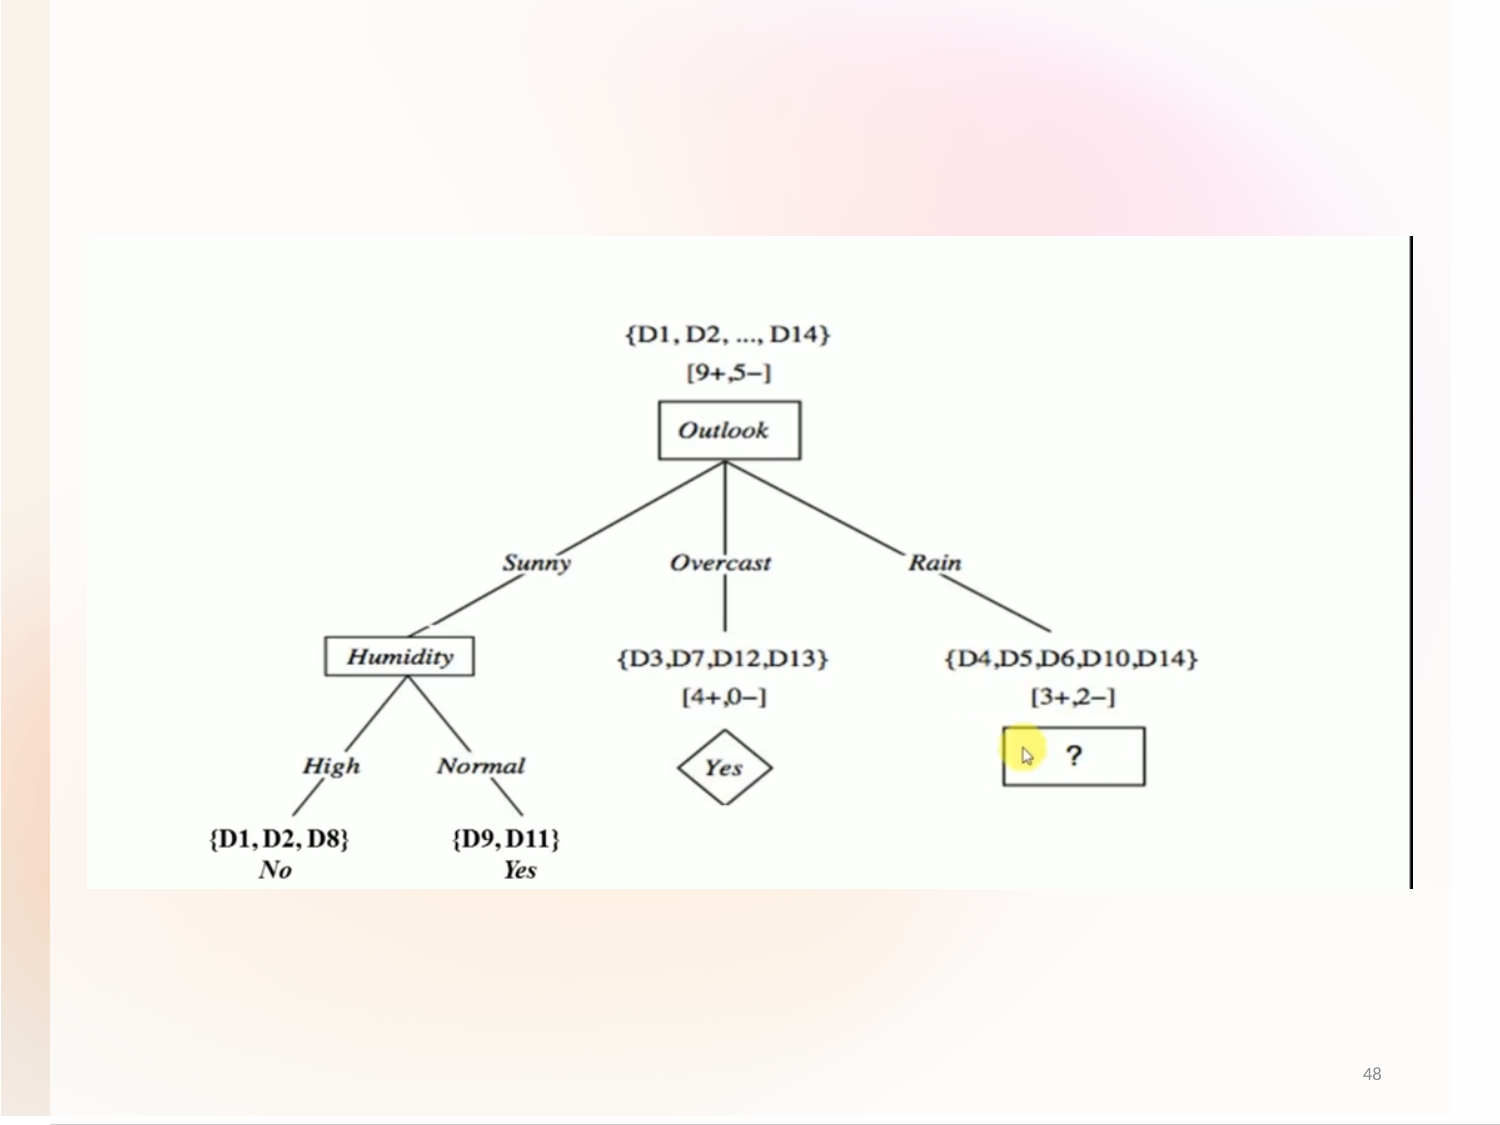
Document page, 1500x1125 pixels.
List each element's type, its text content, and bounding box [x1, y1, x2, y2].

picture [0, 0, 1500, 1125]
slide_number 48 [1059, 1042, 1397, 1103]
